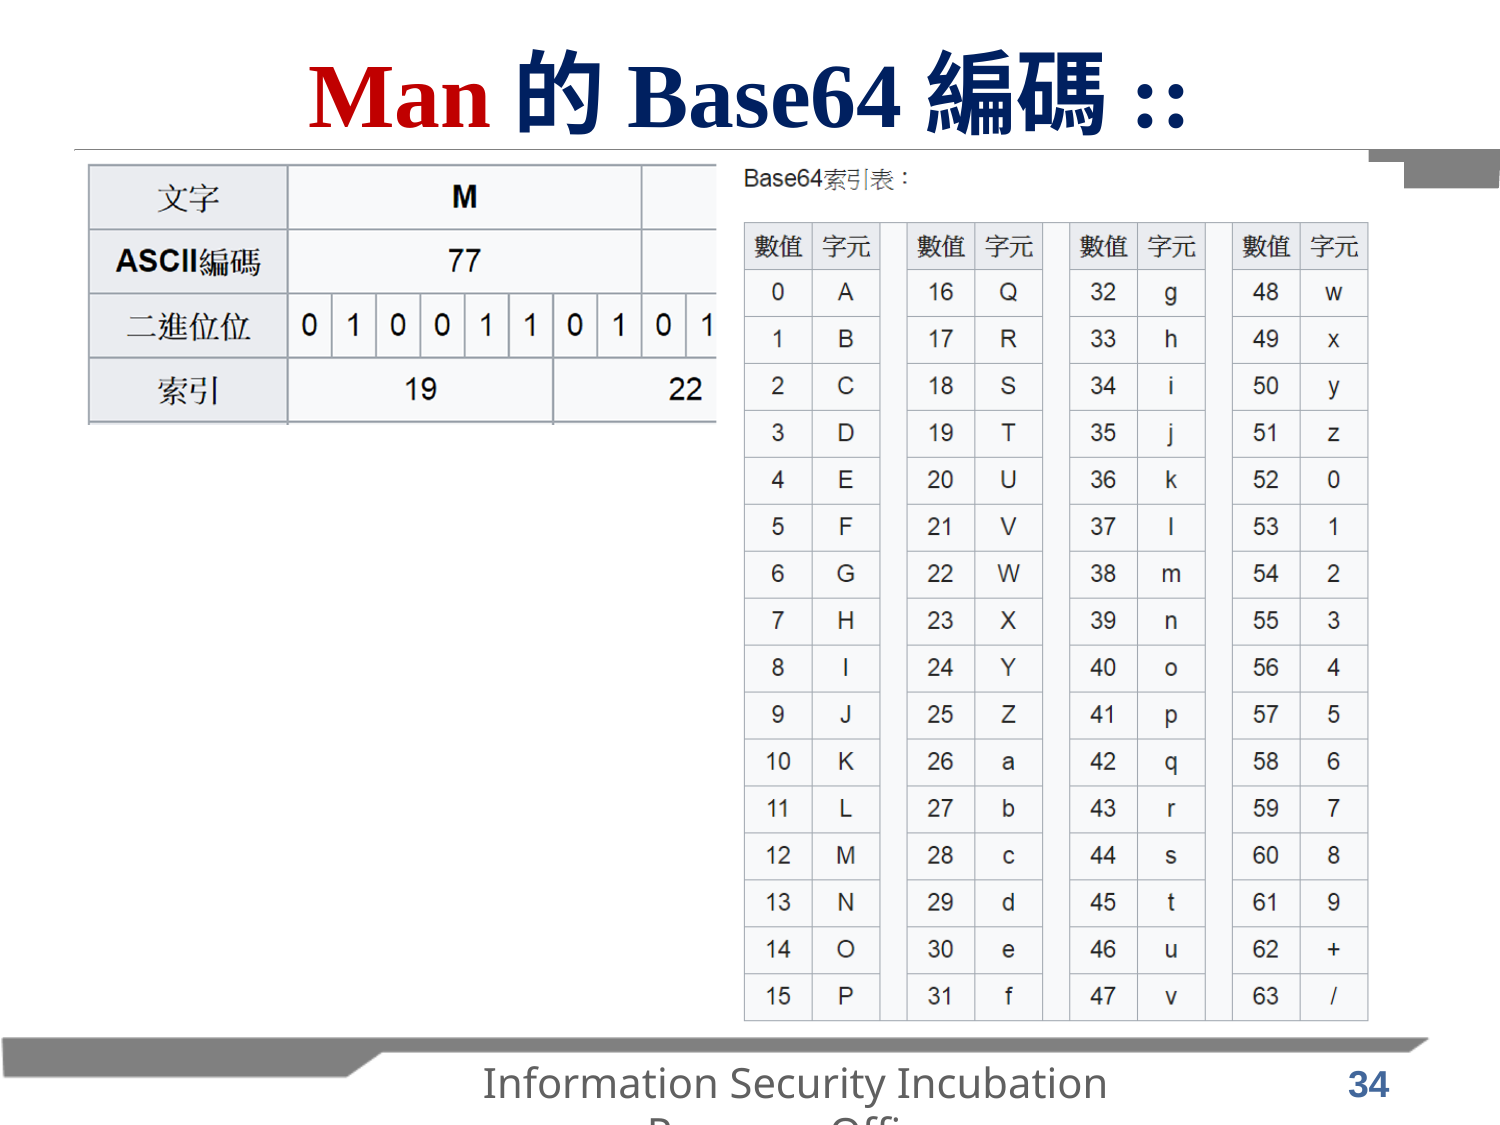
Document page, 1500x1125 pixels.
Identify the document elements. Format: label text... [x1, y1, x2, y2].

picture [0, 1037, 1433, 1091]
picture [989, 1078, 1002, 1091]
title Man的Base64編碼:: [75, 45, 1425, 138]
picture [624, 1087, 634, 1091]
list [74, 149, 1369, 425]
picture [543, 1078, 556, 1091]
picture [600, 1078, 611, 1091]
picture [917, 1078, 929, 1091]
picture [716, 162, 1405, 1033]
picture [700, 1078, 712, 1091]
picture [1373, 1078, 1380, 1088]
picture [1089, 1078, 1101, 1091]
picture [1063, 1078, 1076, 1091]
picture [673, 1078, 686, 1091]
picture [586, 1078, 597, 1091]
picture [1014, 1087, 1024, 1091]
picture [504, 1078, 516, 1091]
picture [758, 1078, 770, 1085]
